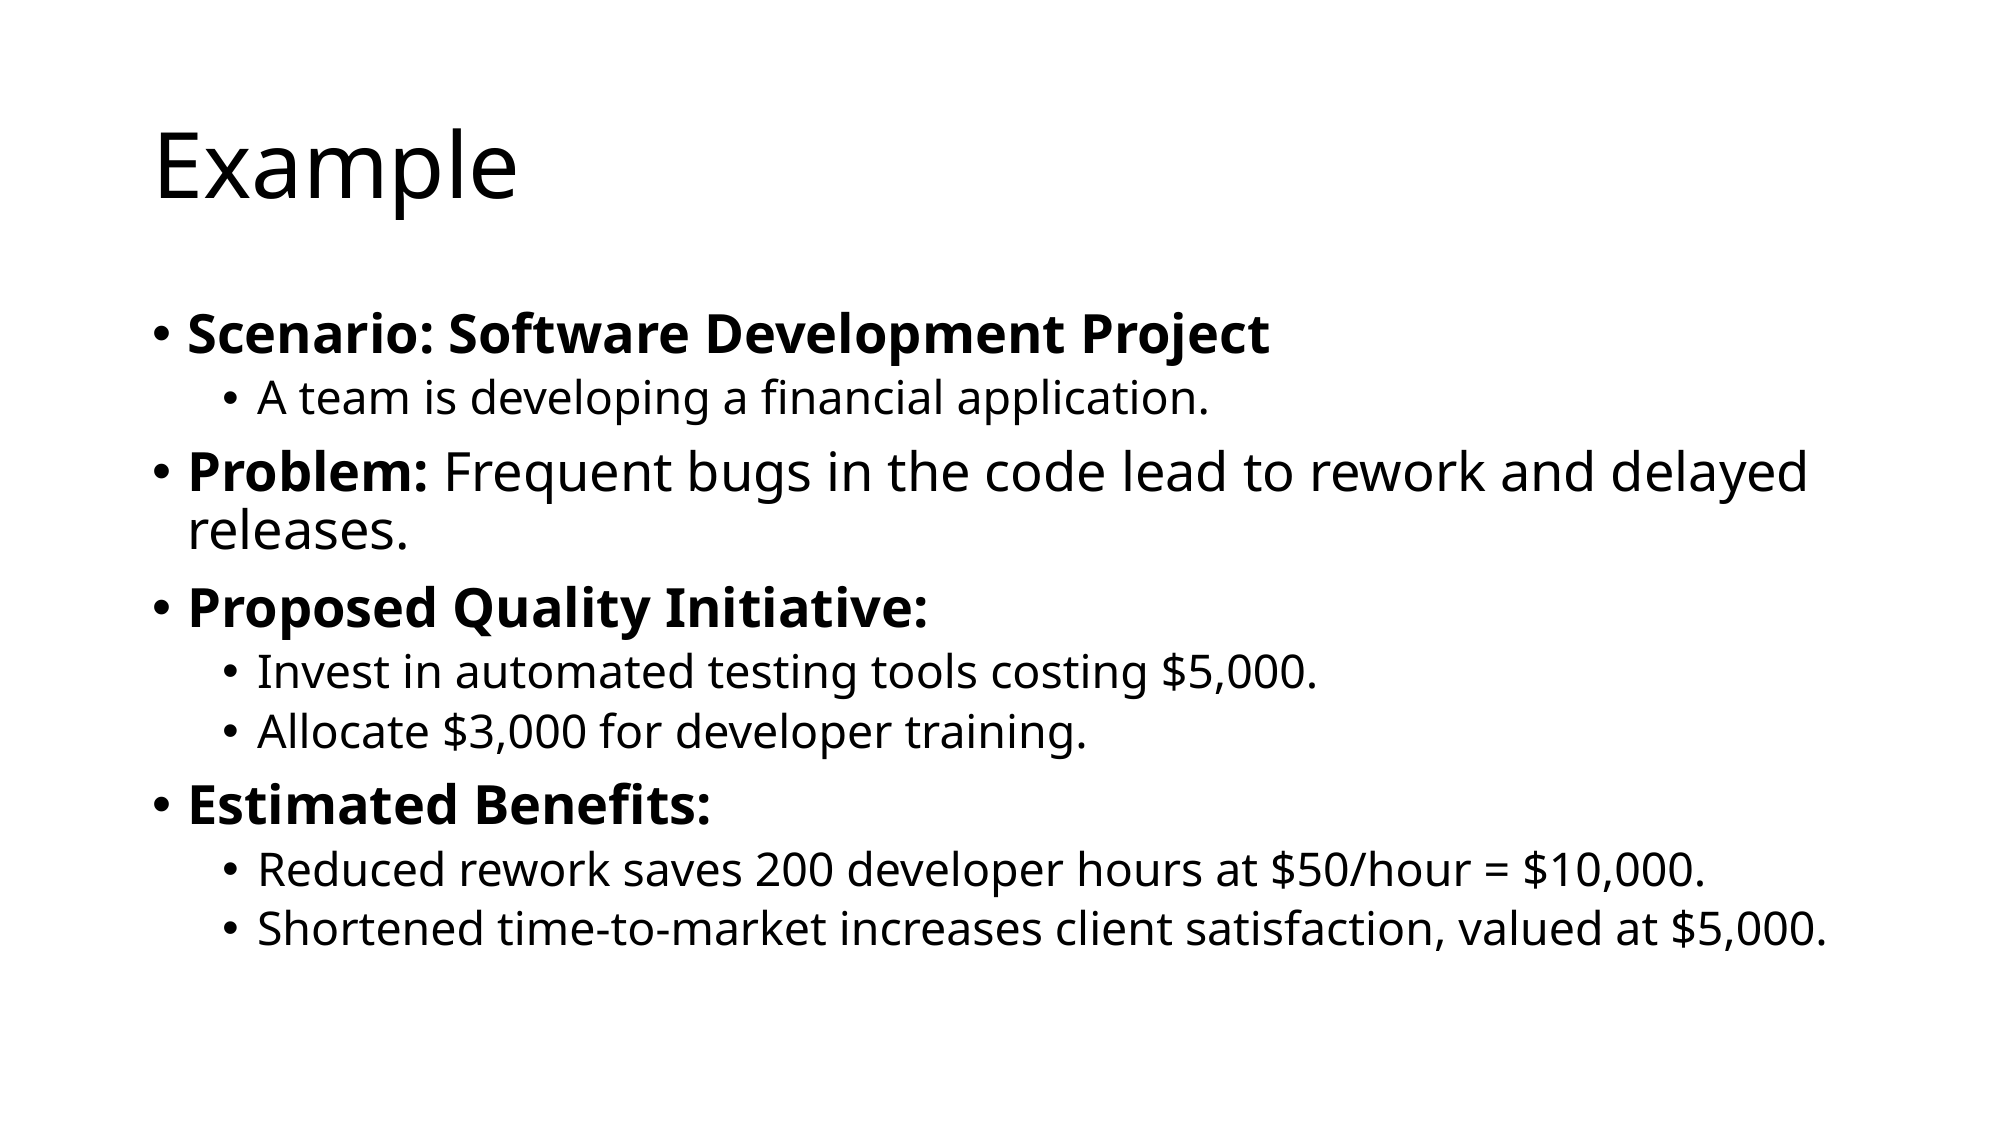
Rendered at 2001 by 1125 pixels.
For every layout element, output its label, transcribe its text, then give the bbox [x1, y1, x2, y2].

list Scenario: Software Development Project A team is developing a financial application. Problem: Frequent bugs in the code lead to rework and delayed releases. Proposed Quality Initiative: Invest in automated testing tools costing $5,000. Allocate $3,000 for developer training. Estimated Benefits: Reduced rework saves 200 developer hours at $50/hour = $10,000. Shortened time-to-market increases client satisfaction, valued at $5,000. [137, 299, 1863, 1014]
title Example [137, 59, 1863, 278]
